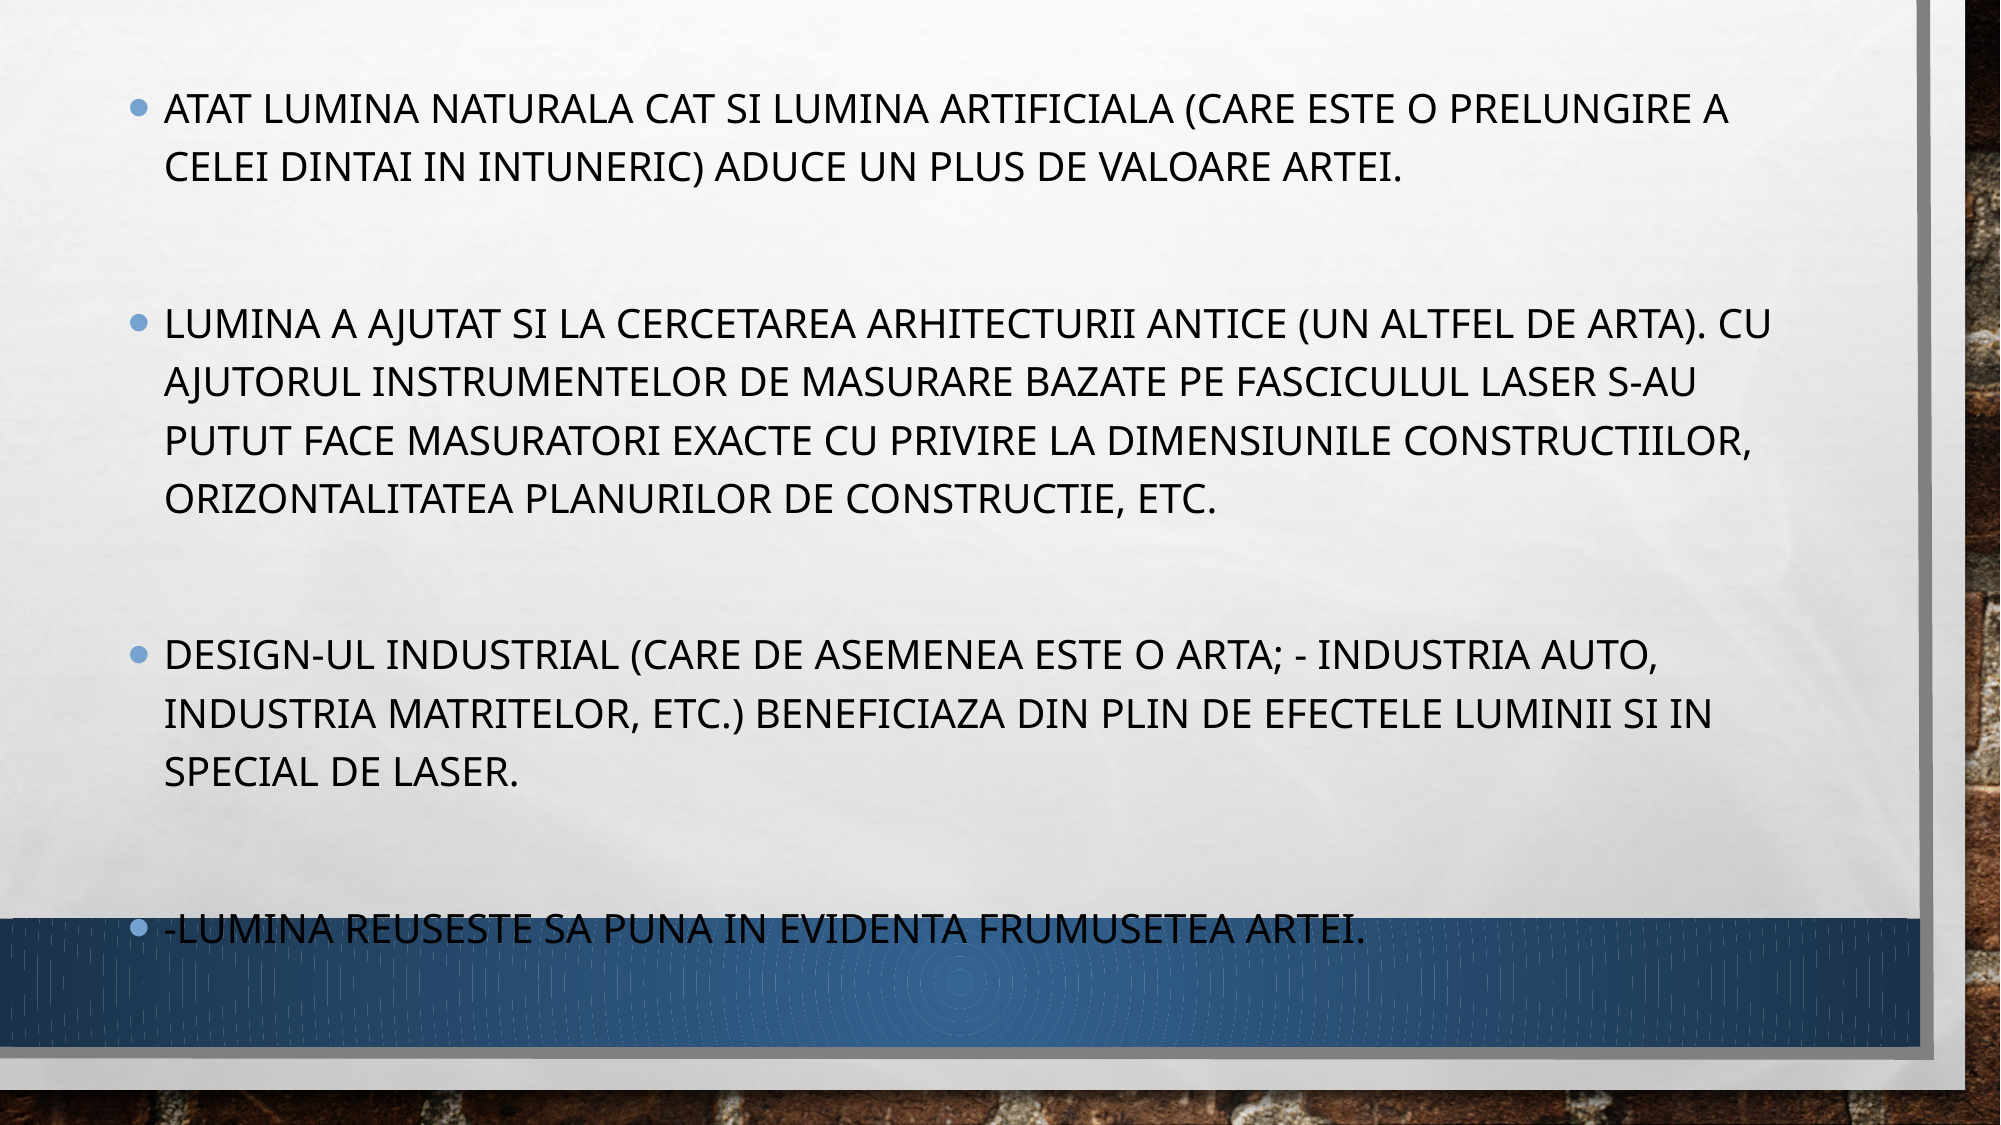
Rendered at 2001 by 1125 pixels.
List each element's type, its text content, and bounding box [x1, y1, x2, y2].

list Atat lumina naturala cat si lumina artificiala (care este o prelungire a celei dintai in intuneric) aduce un plus de valoare artei. Lumina a ajutat si la cercetarea arhitecturii antice (un altfel de arta). Cu ajutorul instrumentelor de masurare bazate pe fasciculul laser s-au putut face masuratori exacte cu privire la dimensiunile constructiilor, orizontalitatea planurilor de constructie, etc. Design-ul industrial (care de asemenea este o arta; - industria auto, industria matritelor, etc.) beneficiaza din plin de efectele luminii si in special de laser. -Lumina reuseste sa puna in evidenta frumusetea artei. [112, 65, 1818, 965]
picture [0, 0, 2000, 1125]
